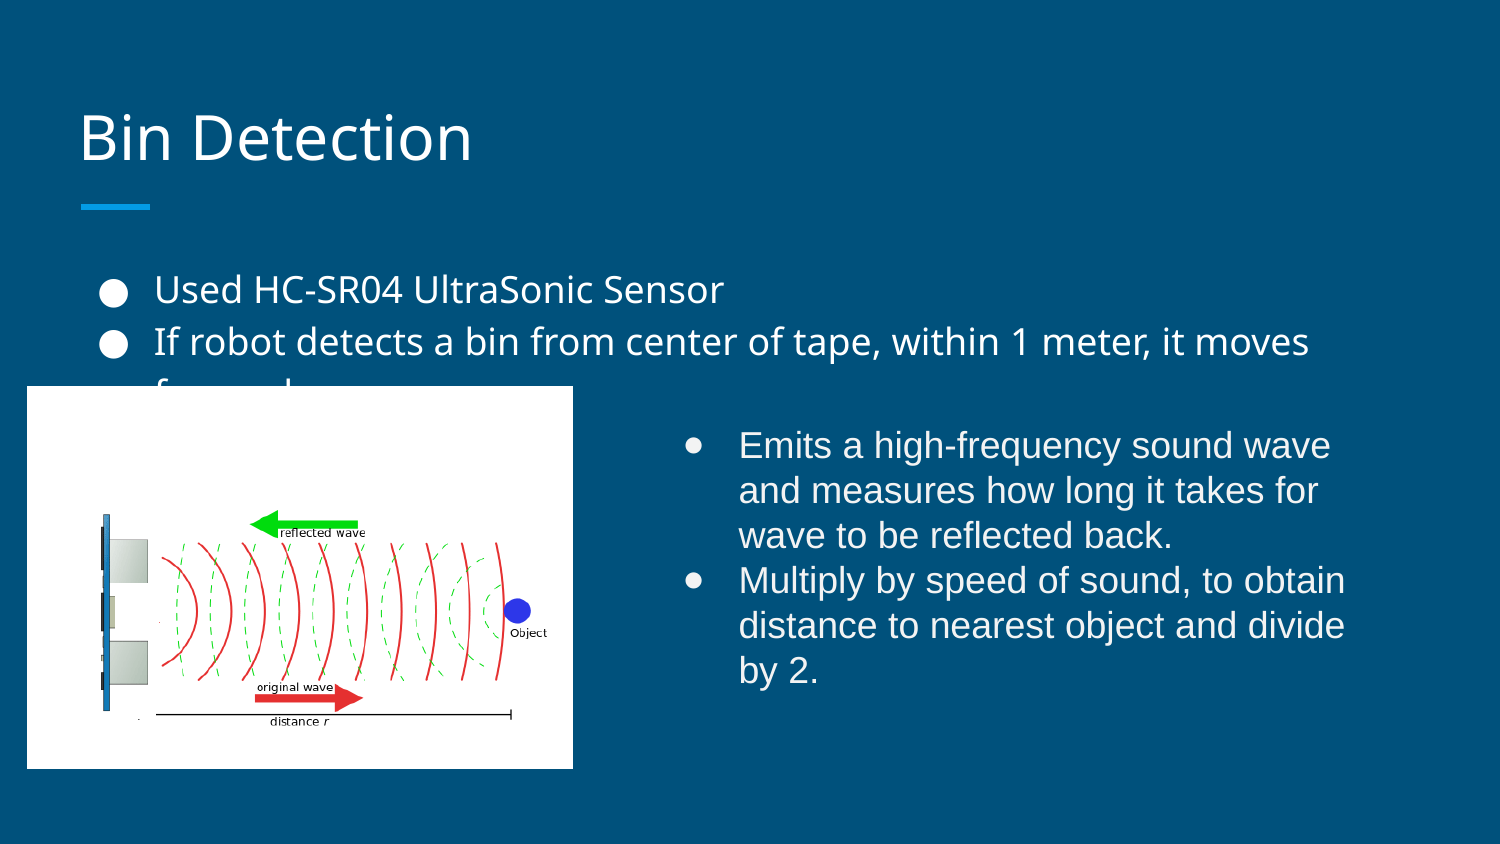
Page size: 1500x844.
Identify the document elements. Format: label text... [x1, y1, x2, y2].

text_box Emits a high-frequency sound wave and measures how long it takes for wave to be reflected back. Multiply by speed of sound, to obtain distance to nearest object and divide by 2. [648, 405, 1378, 731]
list Used HC-SR04 UltraSonic Sensor If robot detects a bin from center of tape, within 1 meter, it moves forwards [63, 244, 1437, 750]
picture [28, 386, 572, 768]
title Bin Detection [63, 75, 1437, 188]
